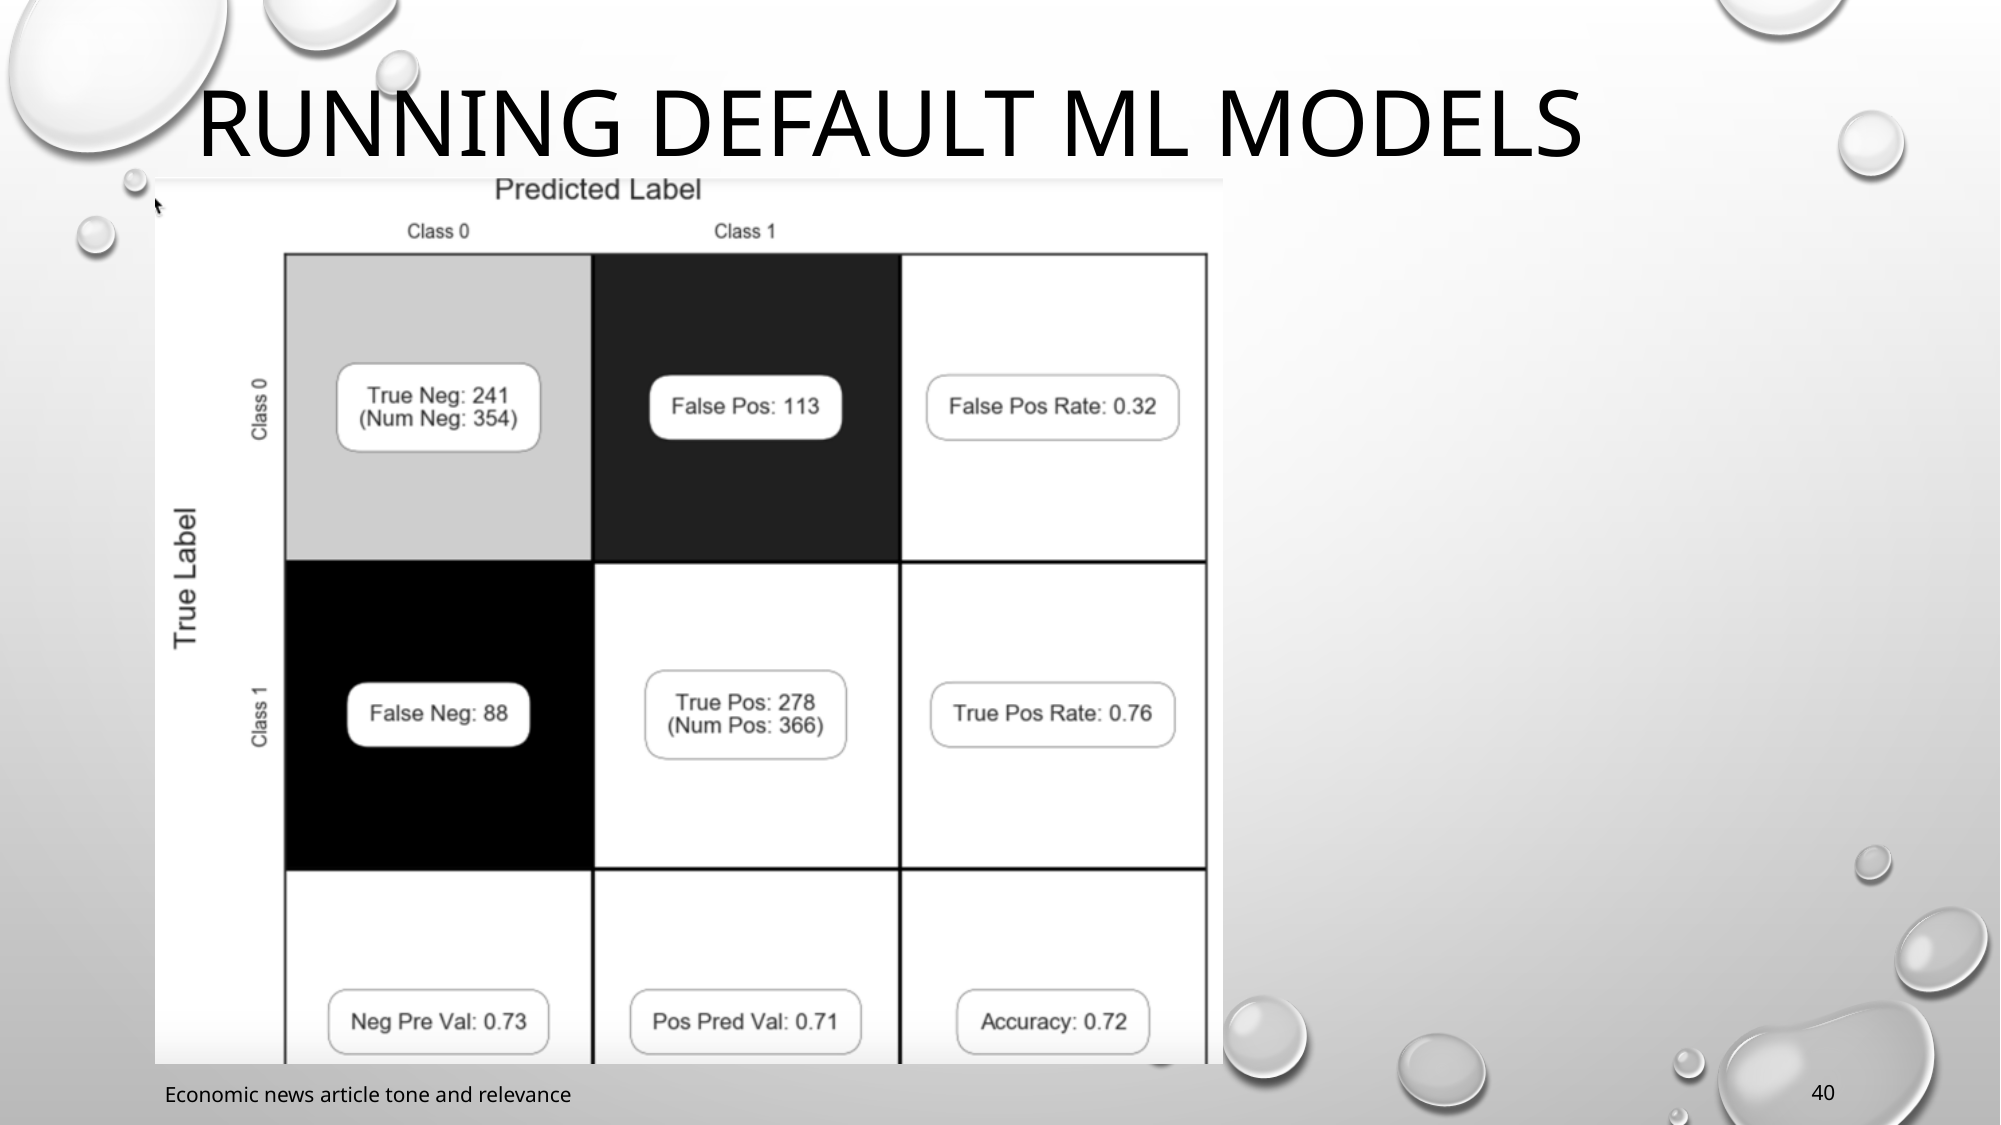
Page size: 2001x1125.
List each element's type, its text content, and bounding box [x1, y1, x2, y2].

slide_number 40 [1724, 1063, 1851, 1124]
picture [0, 0, 2000, 1125]
title Running default ml models [180, 47, 1830, 206]
footer Economic news article tone and relevance [149, 1063, 1245, 1124]
